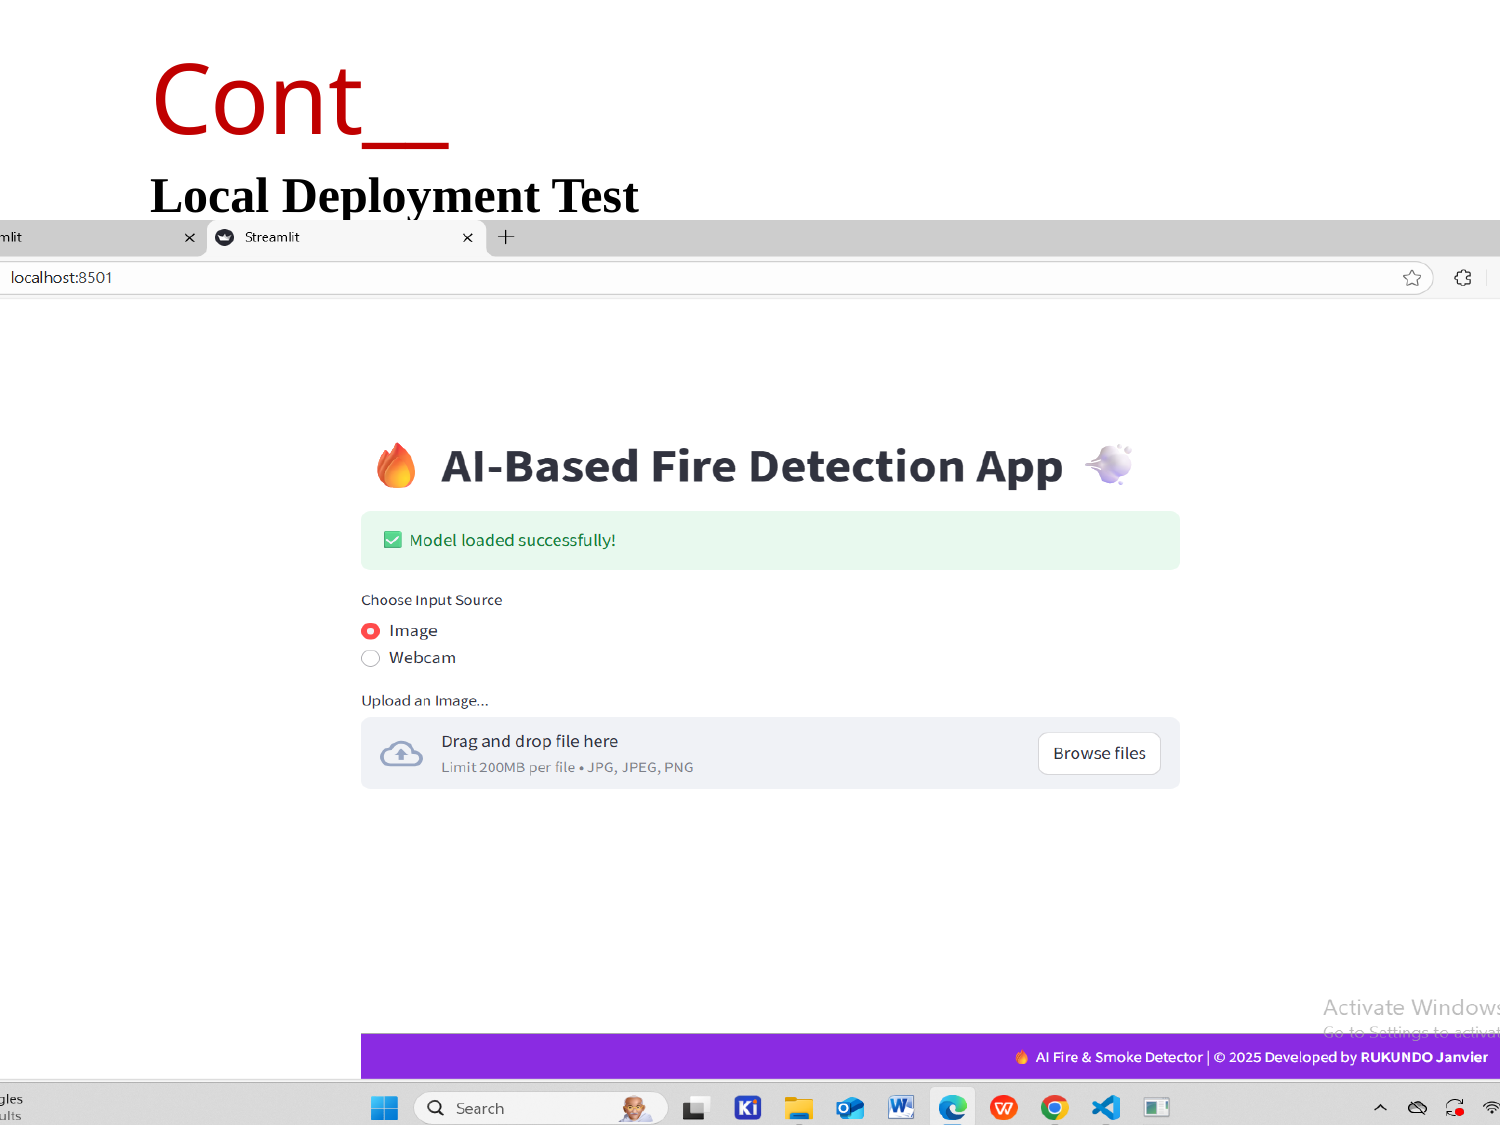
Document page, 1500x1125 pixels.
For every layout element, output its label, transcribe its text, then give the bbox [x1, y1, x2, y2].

picture [0, 220, 1500, 1125]
title Cont__ [135, 47, 1373, 162]
list Local Deployment Test [135, 162, 1373, 218]
